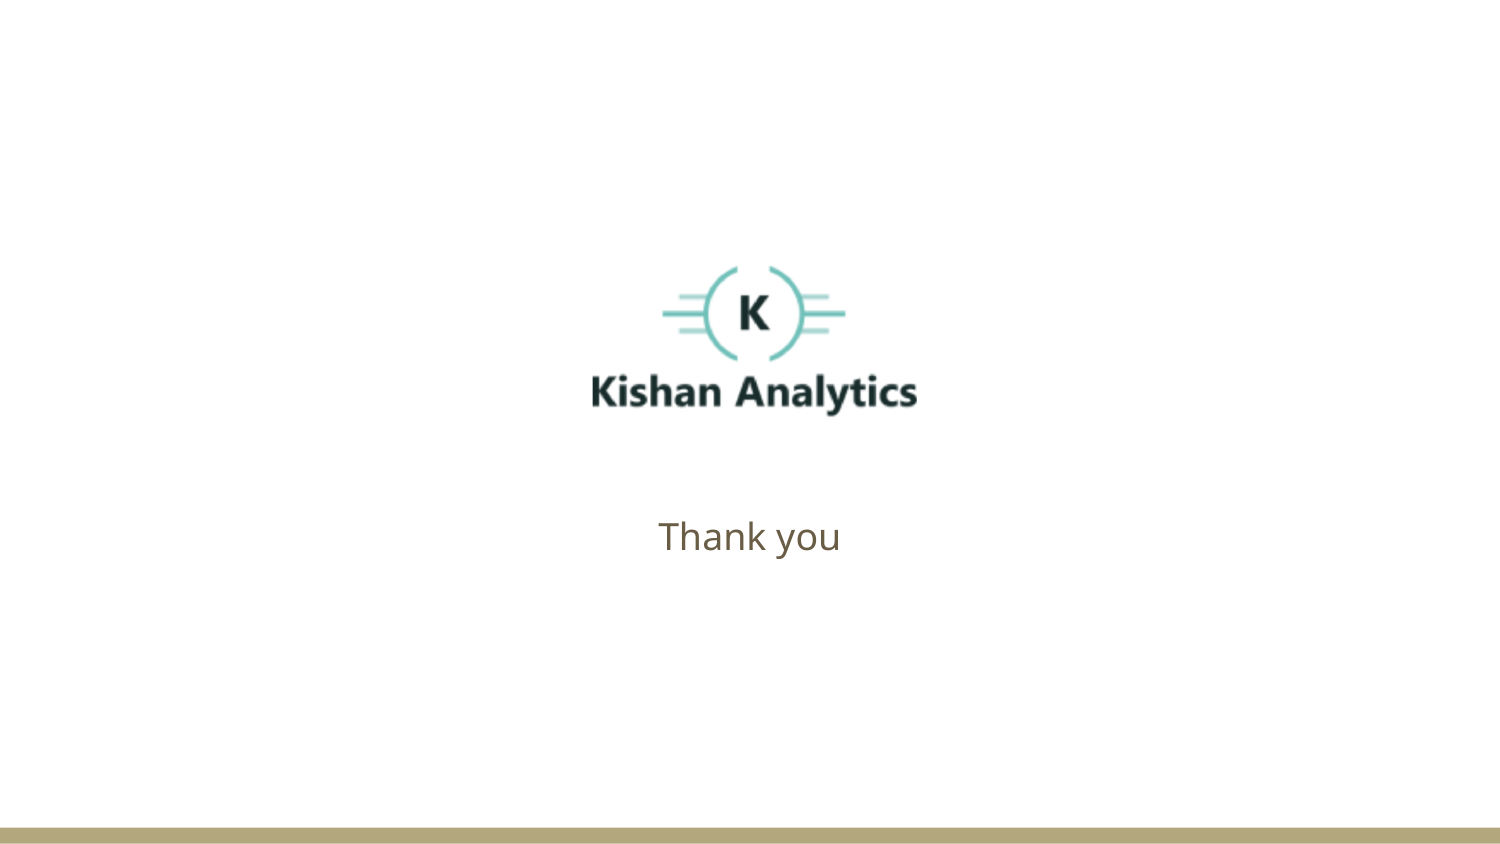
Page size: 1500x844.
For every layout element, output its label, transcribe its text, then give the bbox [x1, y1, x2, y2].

list Thank you [51, 491, 1449, 668]
picture [543, 193, 957, 492]
